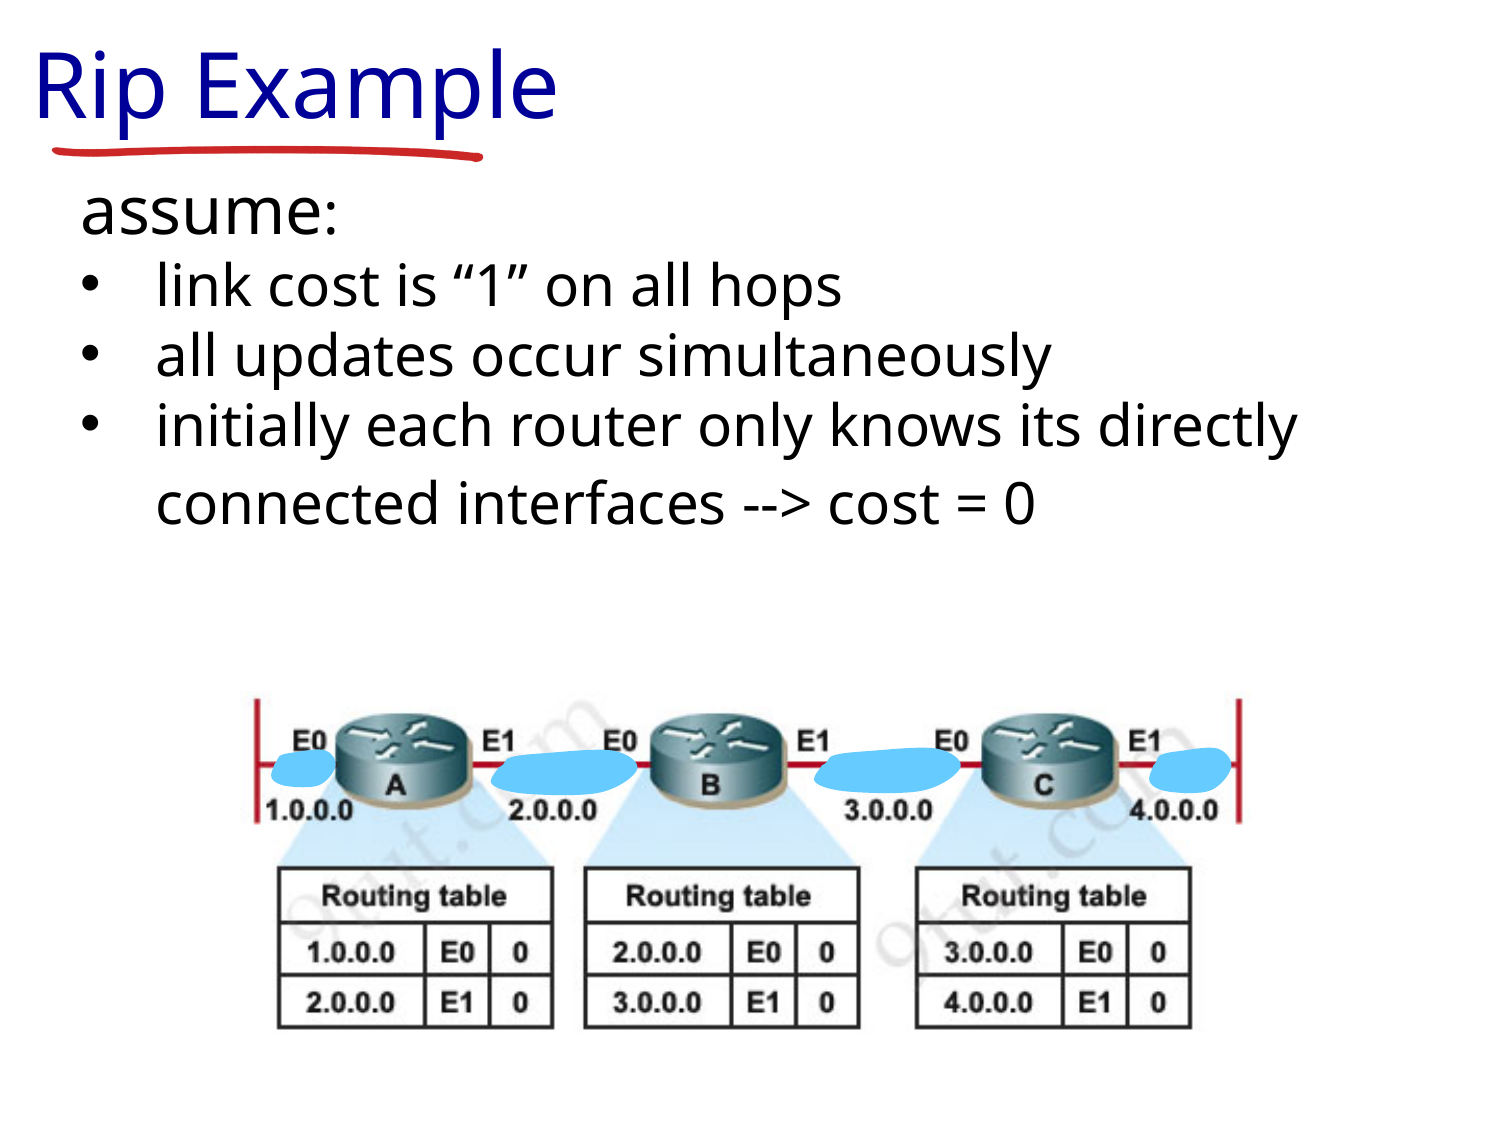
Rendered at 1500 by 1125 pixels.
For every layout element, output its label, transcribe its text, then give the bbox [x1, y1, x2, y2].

text_box assume: link cost is “1” on all hops all updates occur simultaneously initially each router only knows its directly connected interfaces --> cost = 0 [65, 160, 1380, 546]
title Rip Example [16, 20, 749, 144]
picture [49, 141, 488, 168]
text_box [239, 691, 1251, 1034]
